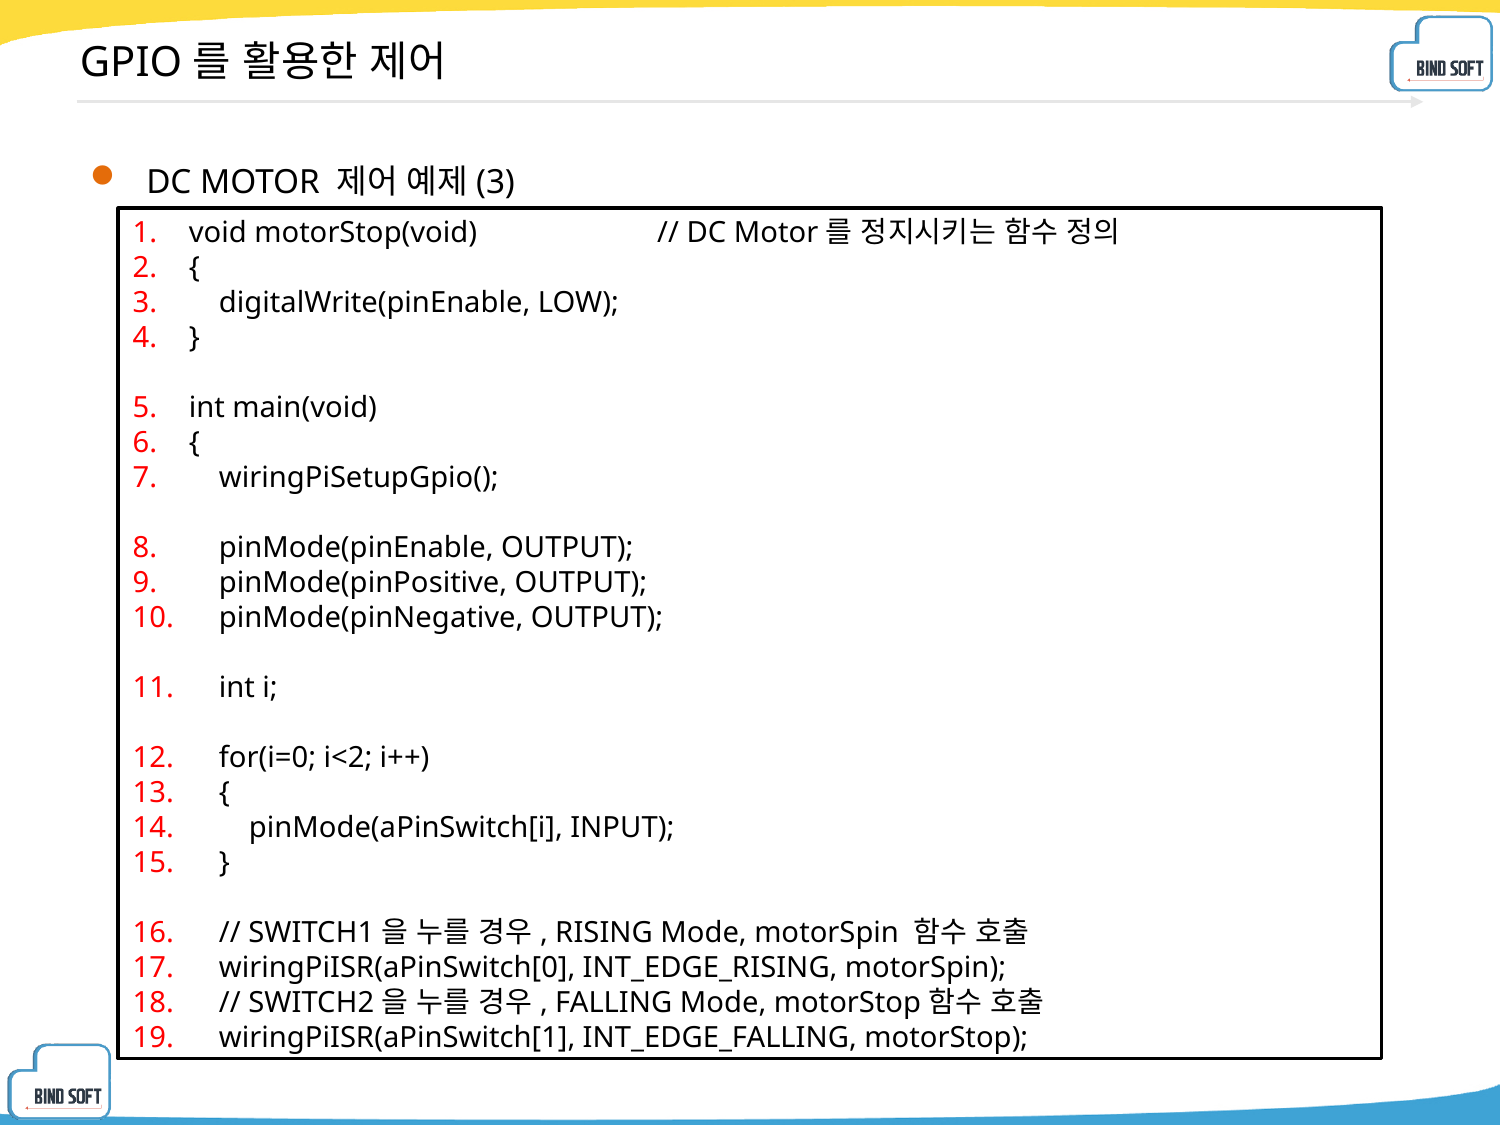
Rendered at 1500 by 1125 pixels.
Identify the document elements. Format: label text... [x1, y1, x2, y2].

picture [0, 1003, 1500, 1125]
list DC MOTOR 제어 예제(3) [75, 152, 1425, 1055]
text_box void motorStop(void) // DC Motor를 정지시키는 함수 정의 { digitalWrite(pinEnable, LOW); } int main(void) { wiringPiSetupGpio(); pinMode(pinEnable, OUTPUT); pinMode(pinPositive, OUTPUT); pinMode(pinNegative, OUTPUT); int i; for(i=0; i<2; i++) { pinMode(aPinSwitch[i], INPUT); } // SWITCH1을 누를 경우, RISING Mode, motorSpin 함수 호출 wiringPiISR(aPinSwitch[0], INT_EDGE_RISING, motorSpin); // SWITCH2을 누를 경우, FALLING Mode, motorStop함수 호출 wiringPiISR(aPinSwitch[1], INT_EDGE_FALLING, motorStop); [117, 208, 1382, 1059]
picture [0, 0, 1500, 96]
title GPIO를 활용한 제어 [64, 11, 1436, 108]
